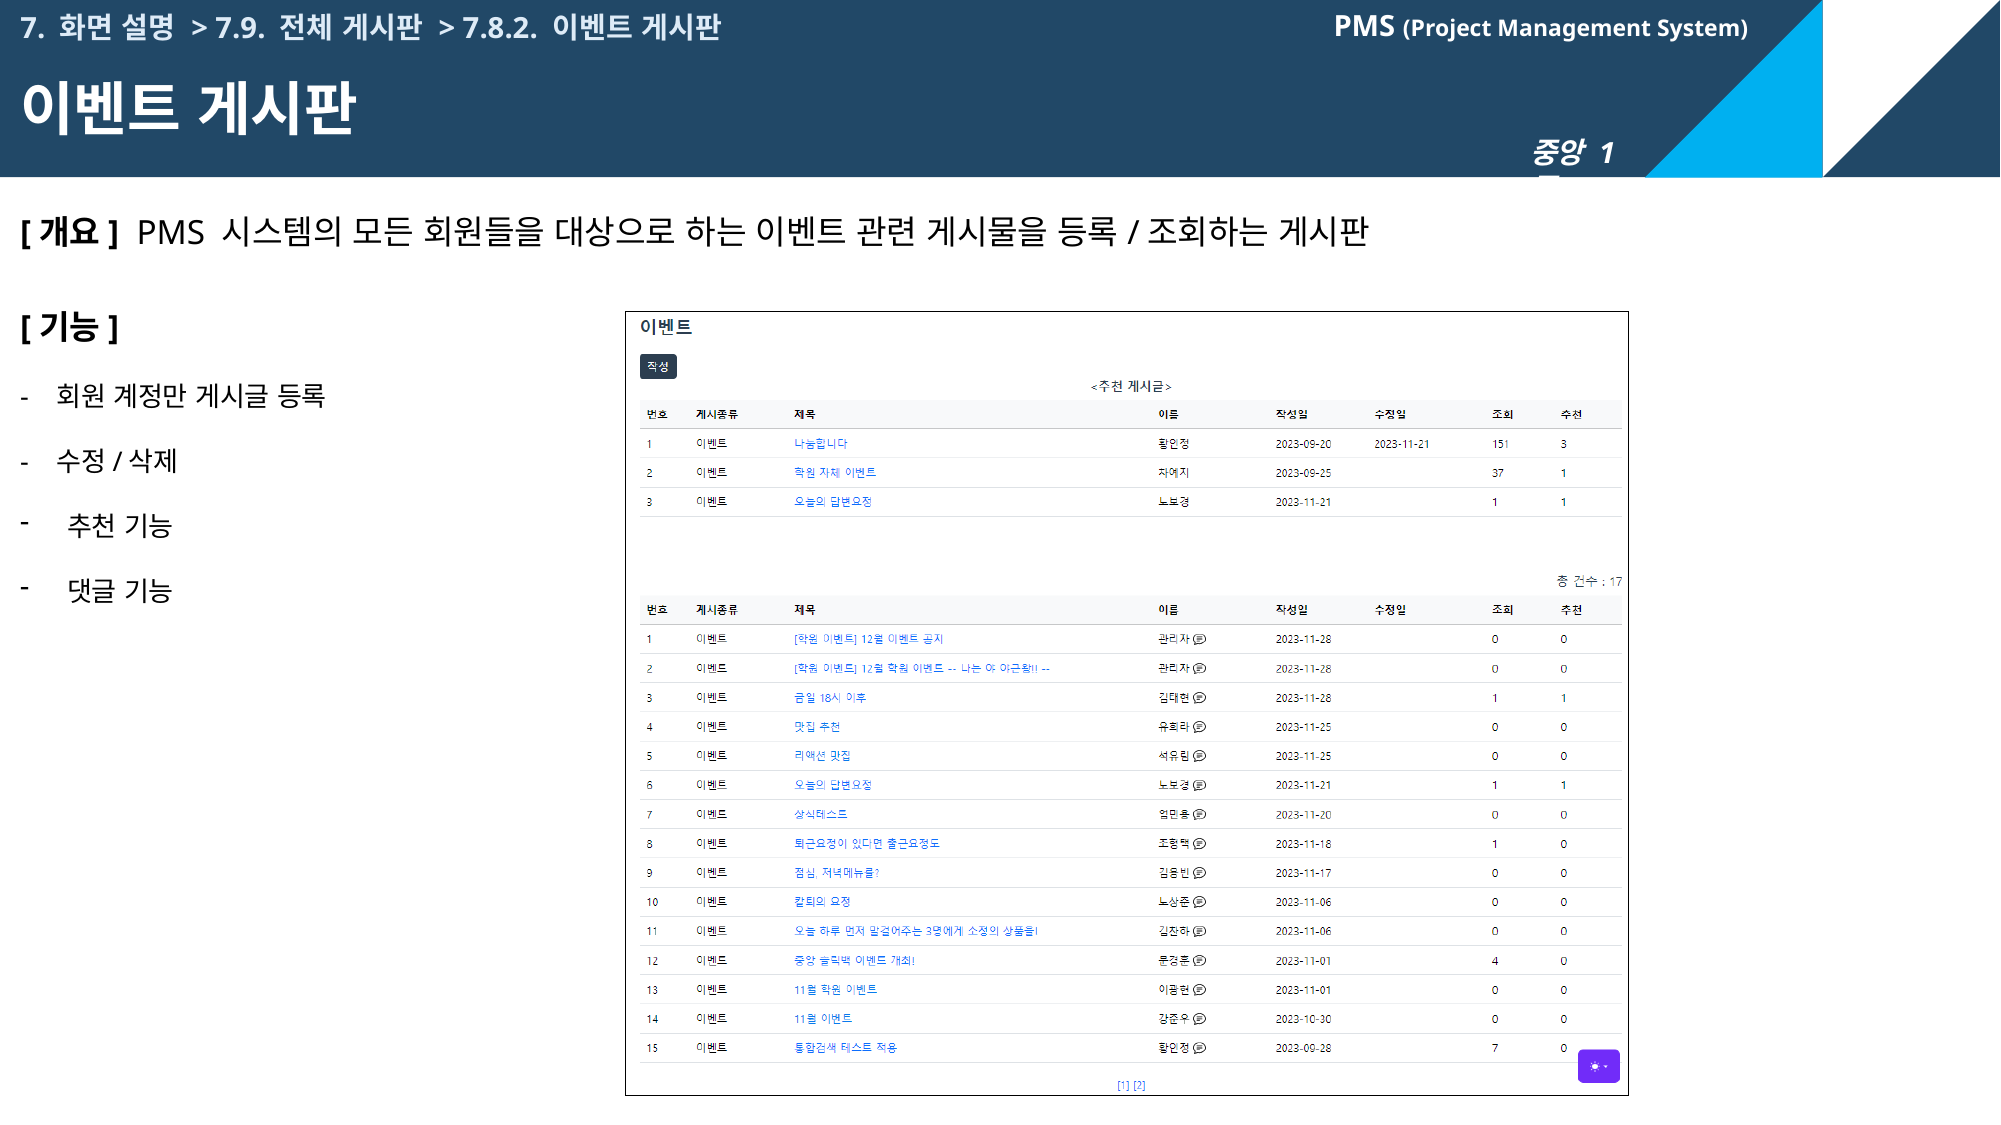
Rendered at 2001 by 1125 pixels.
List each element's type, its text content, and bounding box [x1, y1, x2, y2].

text_box [기능] - 회원 계정만 게시글 등록 - 수정/삭제 추천 기능 댓글 기능 [5, 259, 417, 614]
text_box [개요] PMS 시스템의 모든 회원들을 대상으로 하는 이벤트 관련 게시물을 등록/조회하는 게시판 [5, 203, 1687, 259]
list 이벤트 게시판 [5, 57, 1285, 168]
picture [625, 311, 1629, 1096]
list 7. 화면 설명 > 7.9. 전체 게시판 > 7.8.2. 이벤트 게시판 [5, 1, 1245, 57]
